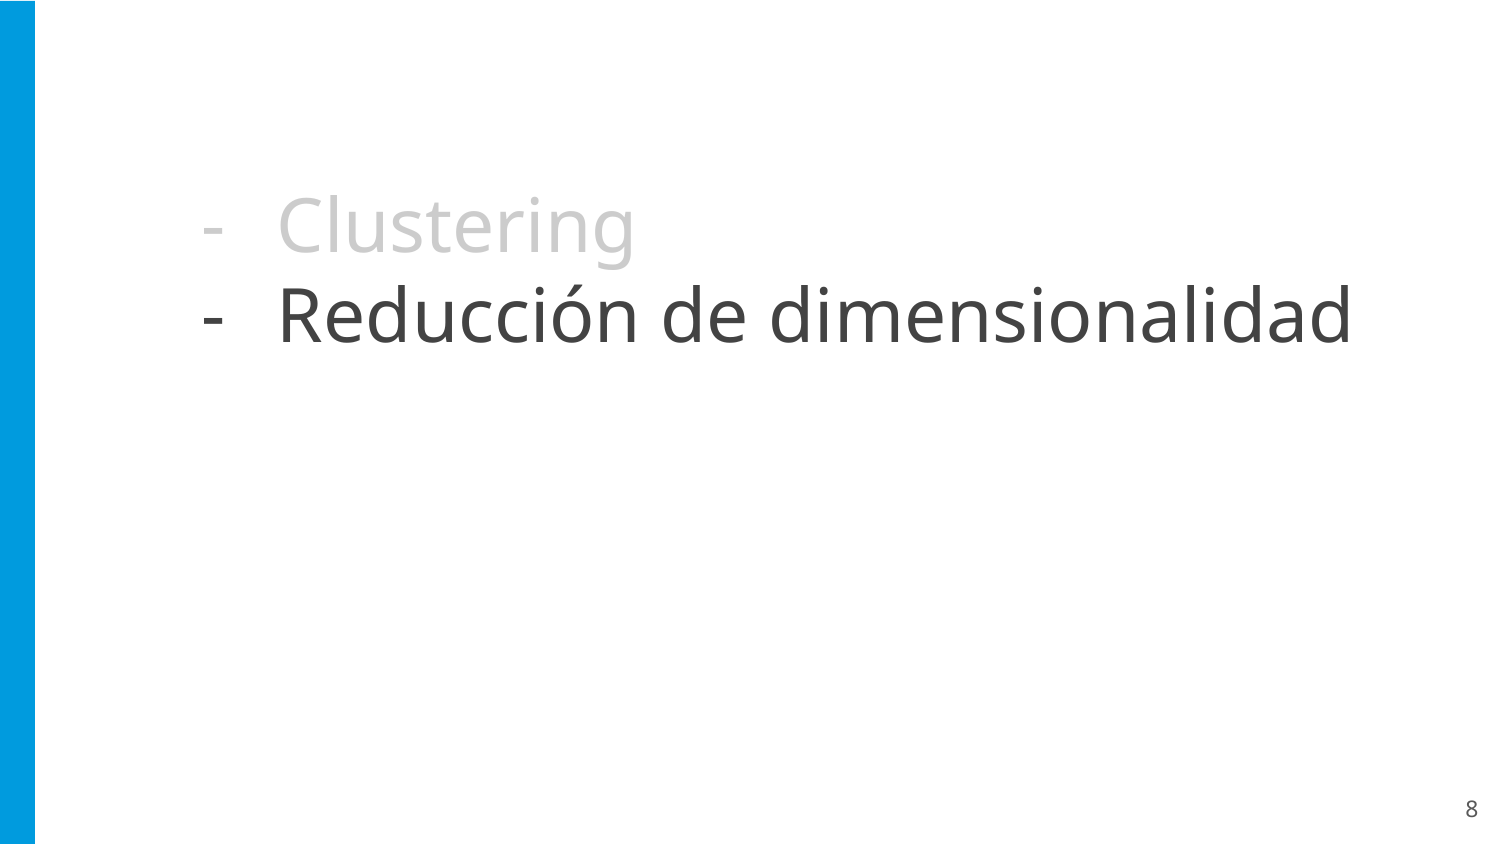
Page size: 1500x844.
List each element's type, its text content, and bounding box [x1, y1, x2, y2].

text_box Clustering Reducción de dimensionalidad [186, 161, 1444, 442]
slide_number ‹#› [1403, 779, 1494, 844]
